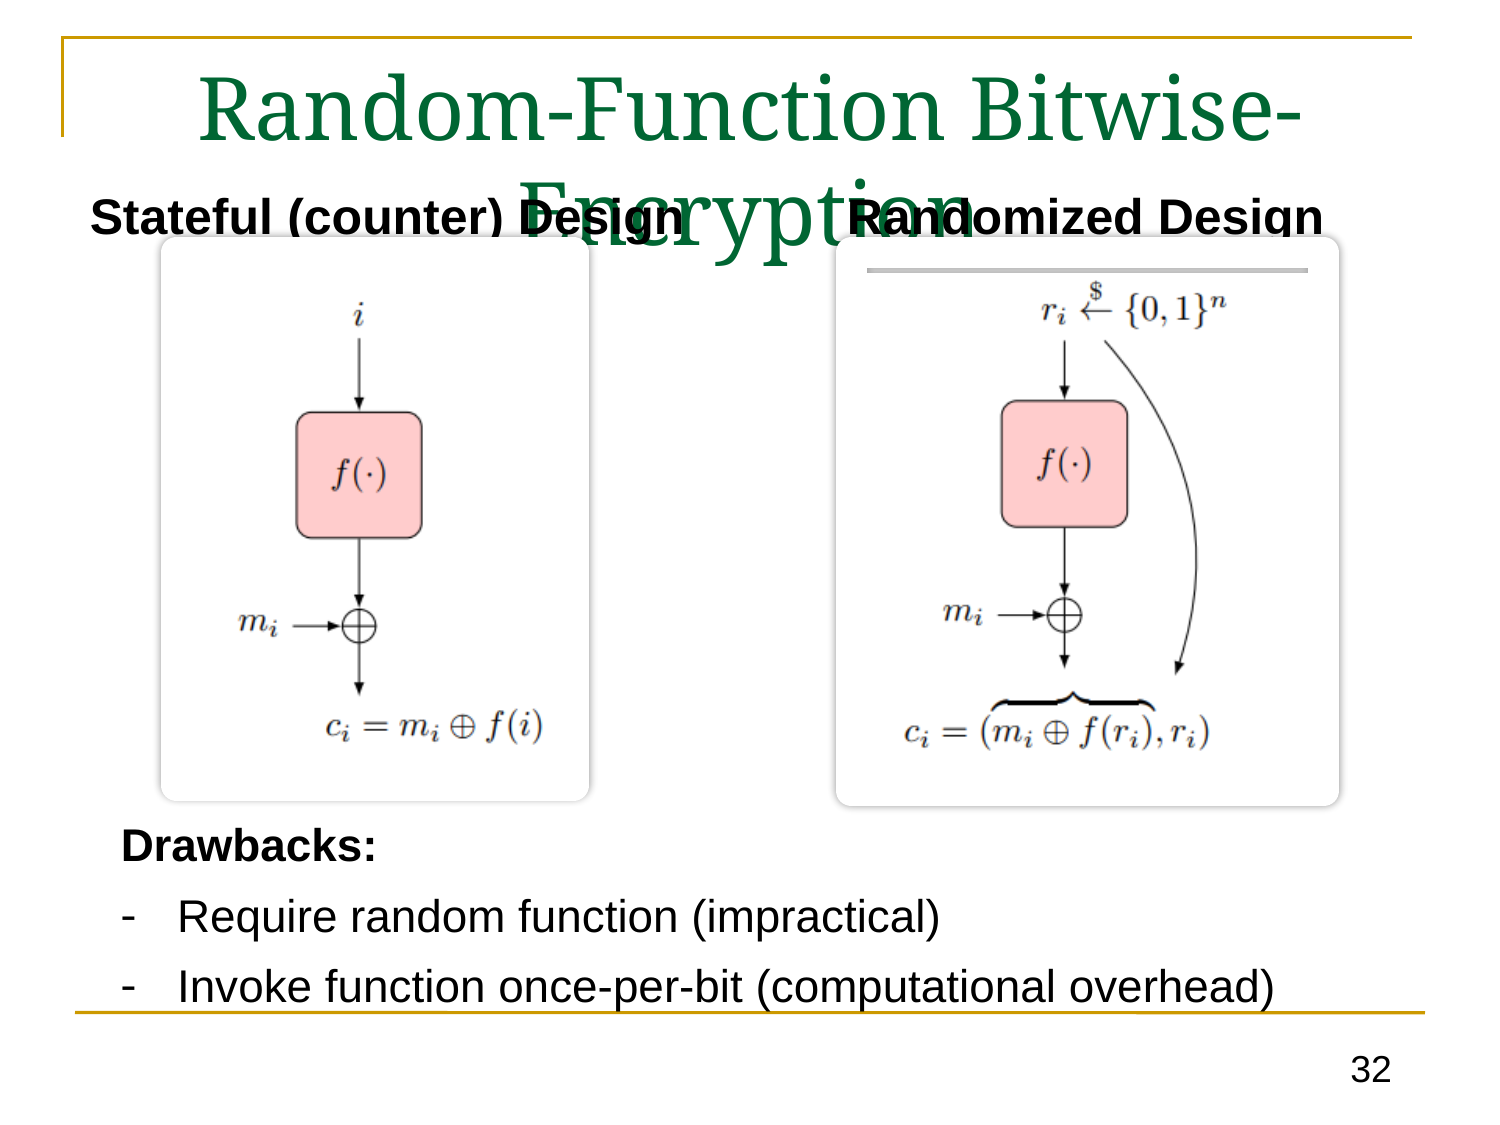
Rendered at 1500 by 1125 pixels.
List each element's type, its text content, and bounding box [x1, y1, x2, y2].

picture [866, 267, 1309, 776]
list Stateful (counter) Design [75, 146, 738, 252]
picture [191, 267, 558, 770]
list Randomized Design [832, 146, 1425, 252]
slide_number 32 [1335, 1023, 1424, 1098]
title Random-Function Bitwise-Encryption [75, 45, 1425, 233]
list Drawbacks: Require random function (impractical) Invoke function once-per-bit (computational overhead) [106, 807, 1394, 979]
